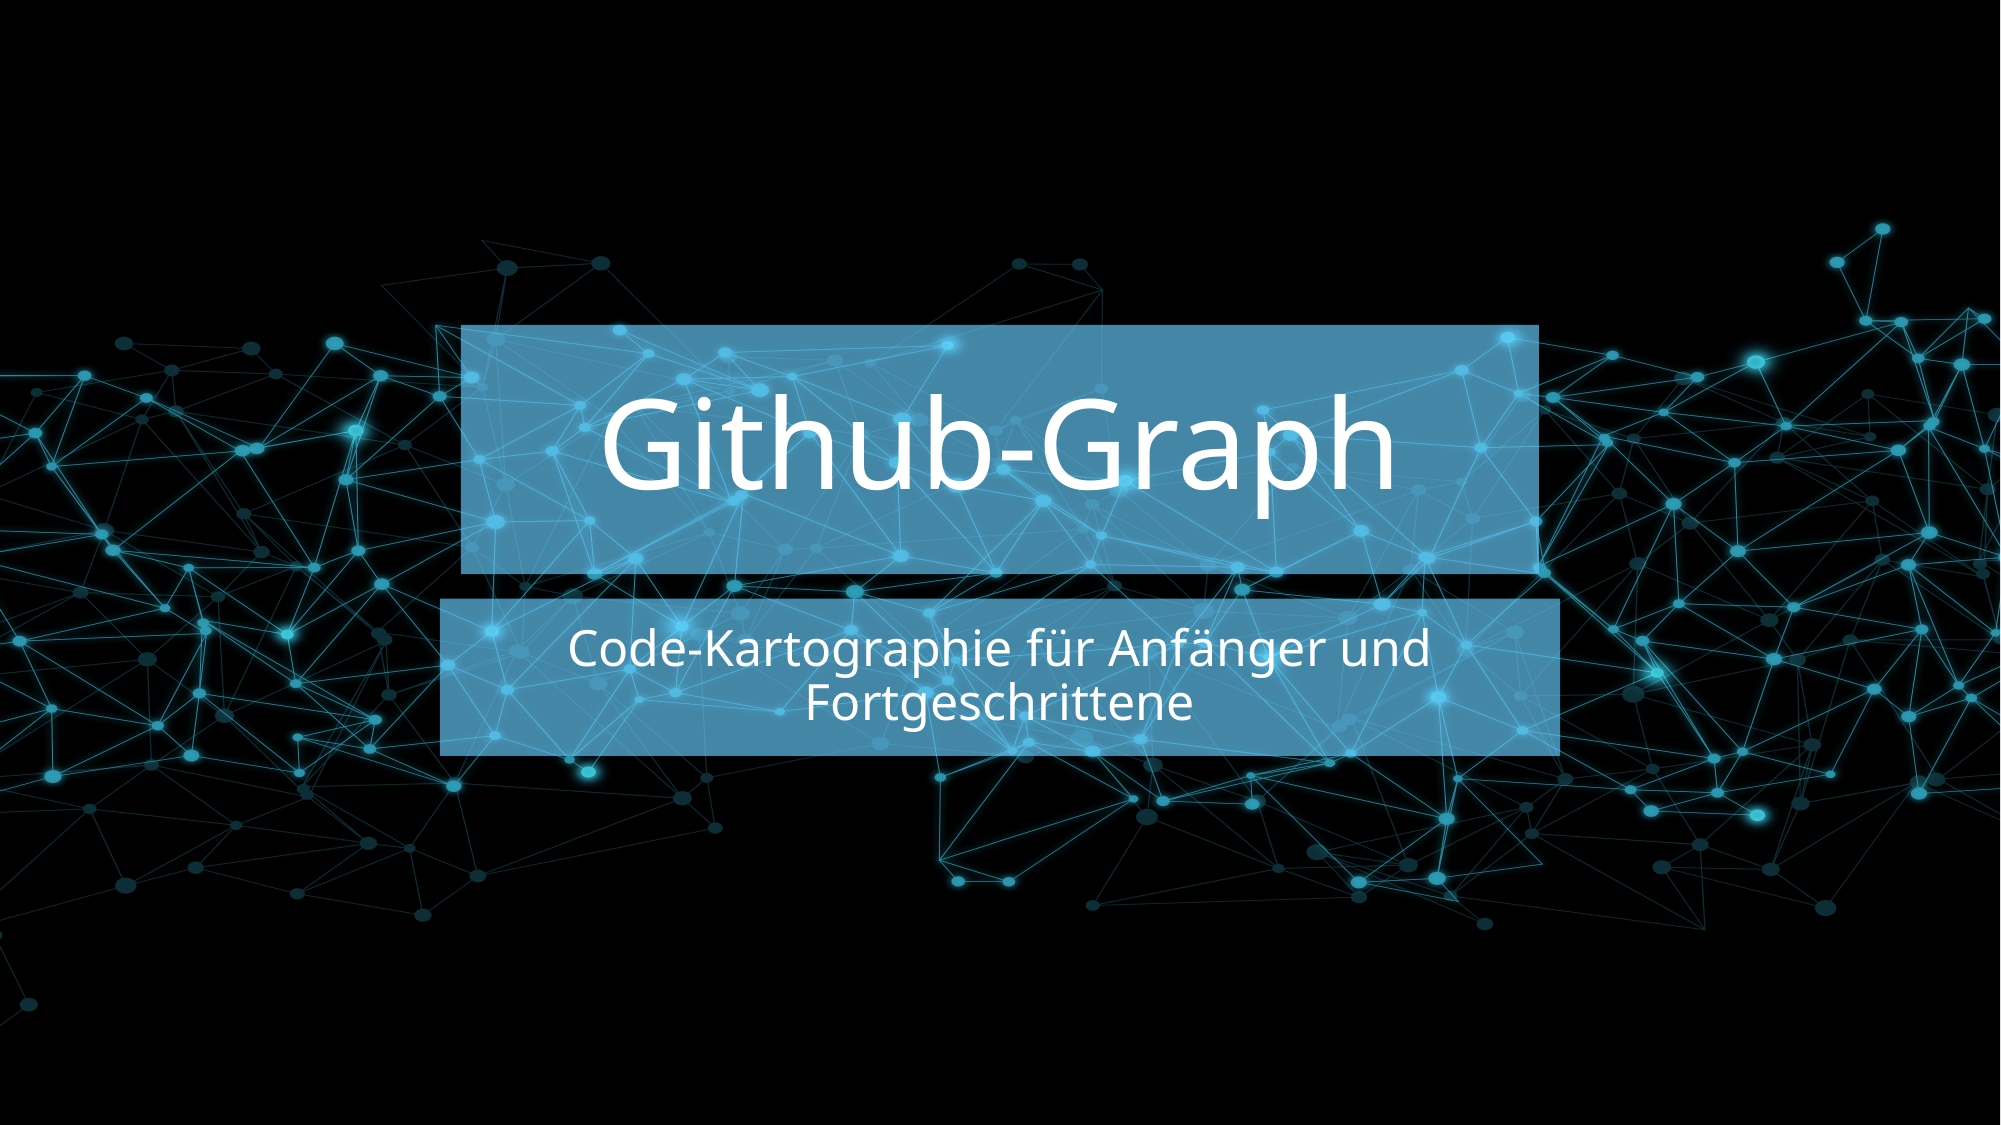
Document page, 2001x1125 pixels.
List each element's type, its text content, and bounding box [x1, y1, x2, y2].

subtitle Code-Kartographie für Anfänger und Fortgeschrittene [439, 598, 1561, 756]
picture [0, 0, 2001, 1125]
title Github-Graph [460, 324, 1539, 575]
